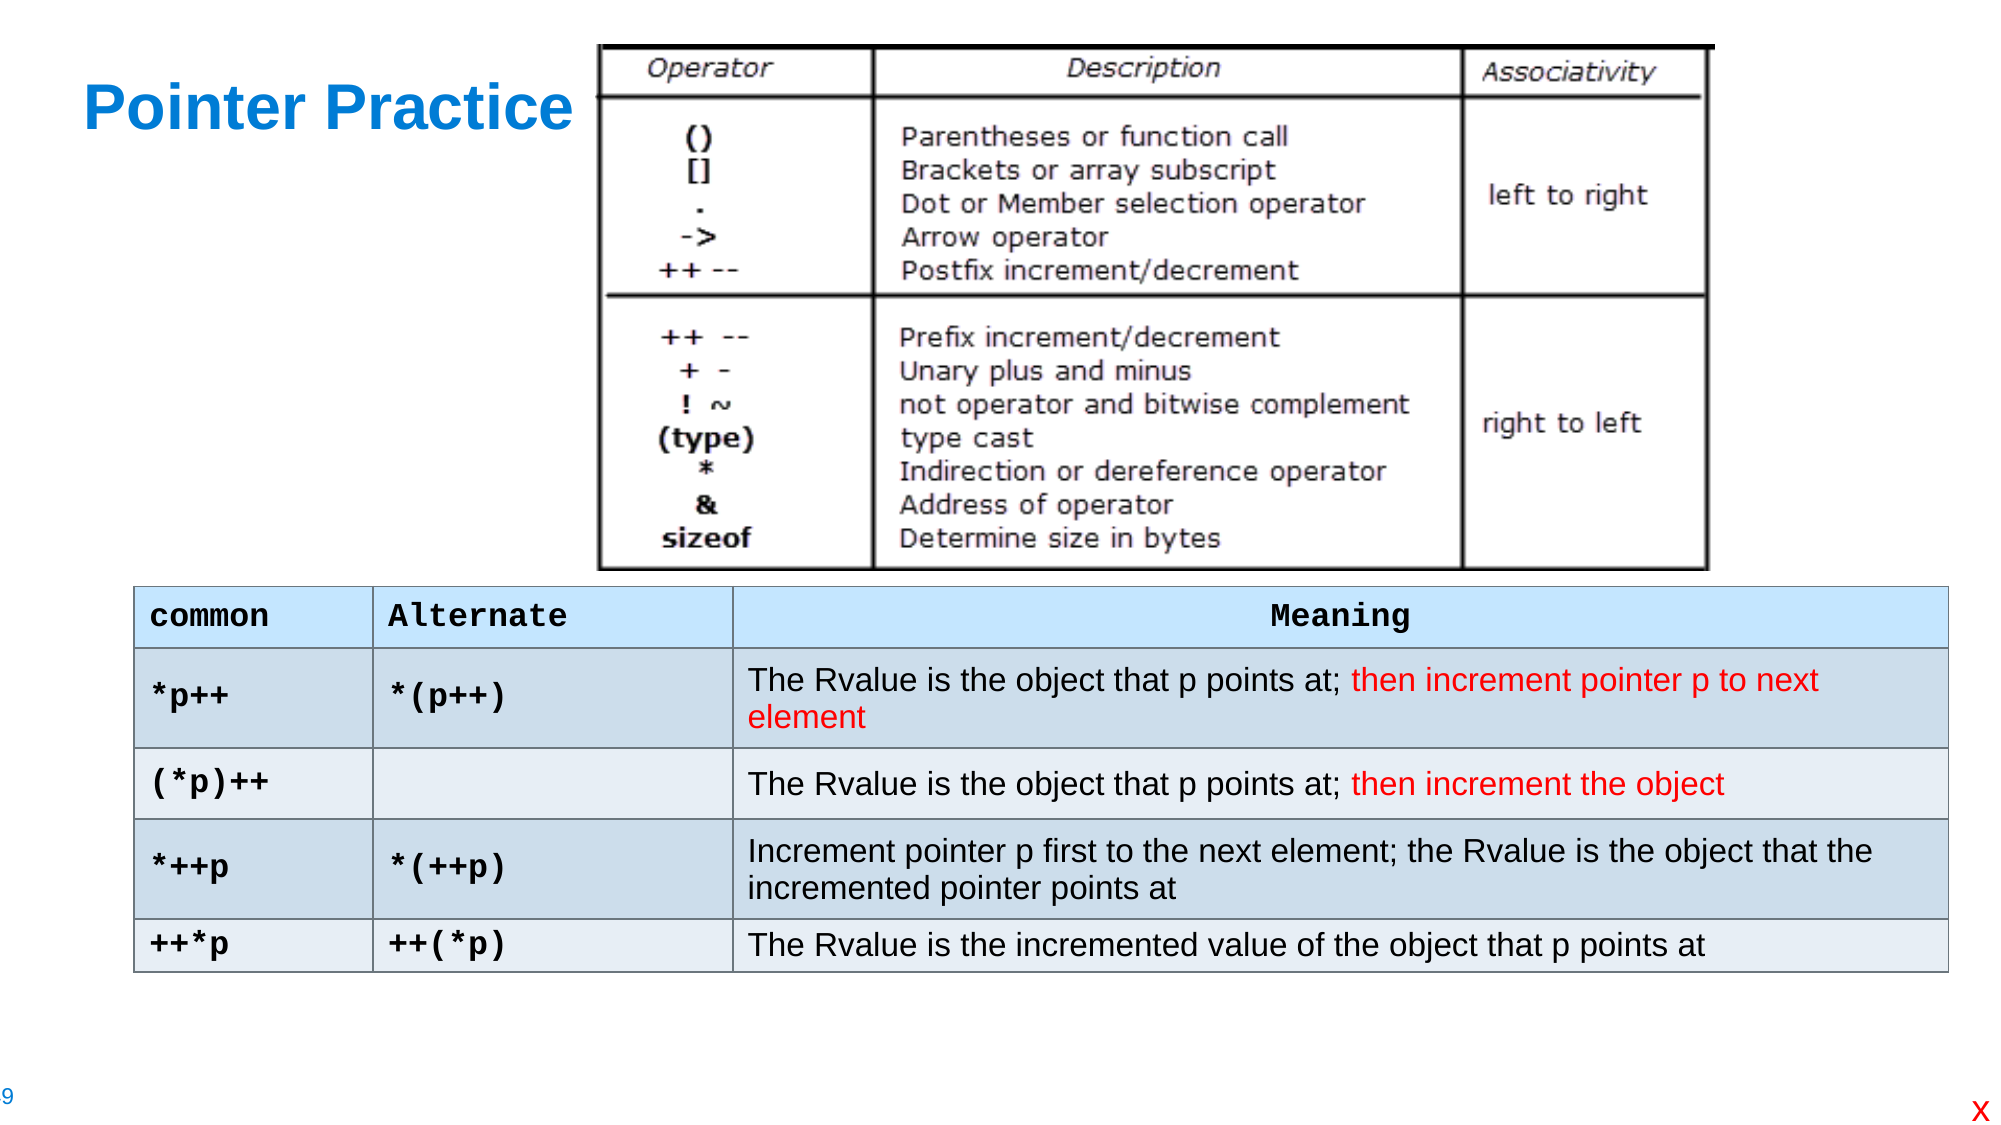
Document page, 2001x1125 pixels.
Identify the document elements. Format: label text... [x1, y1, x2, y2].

table_cell *(p++) [374, 649, 732, 747]
table_cell ++(*p) [374, 920, 732, 971]
table_cell ++*p [135, 920, 372, 971]
table_header Meaning [734, 587, 1948, 647]
table_cell Increment pointer p first to the next element; the Rvalue is the object that the incremented pointer points at [734, 820, 1948, 918]
table_cell The Rvalue is the incremented value of the object that p points at [734, 920, 1948, 971]
table_cell The Rvalue is the object that p points at; then increment the object [734, 749, 1948, 818]
table_header common [135, 587, 372, 647]
picture [595, 44, 1715, 571]
title Pointer Practice [69, 33, 1794, 151]
table_cell *p++ [135, 649, 372, 747]
table_header Alternate [374, 587, 732, 647]
table_cell (*p)++ [135, 749, 372, 818]
table_cell [374, 749, 732, 818]
text_box x [1956, 1076, 2000, 1125]
table_cell *(++p) [374, 820, 732, 918]
table_cell *++p [135, 820, 372, 918]
table_cell The Rvalue is the object that p points at; then increment pointer p to next element [734, 649, 1948, 747]
